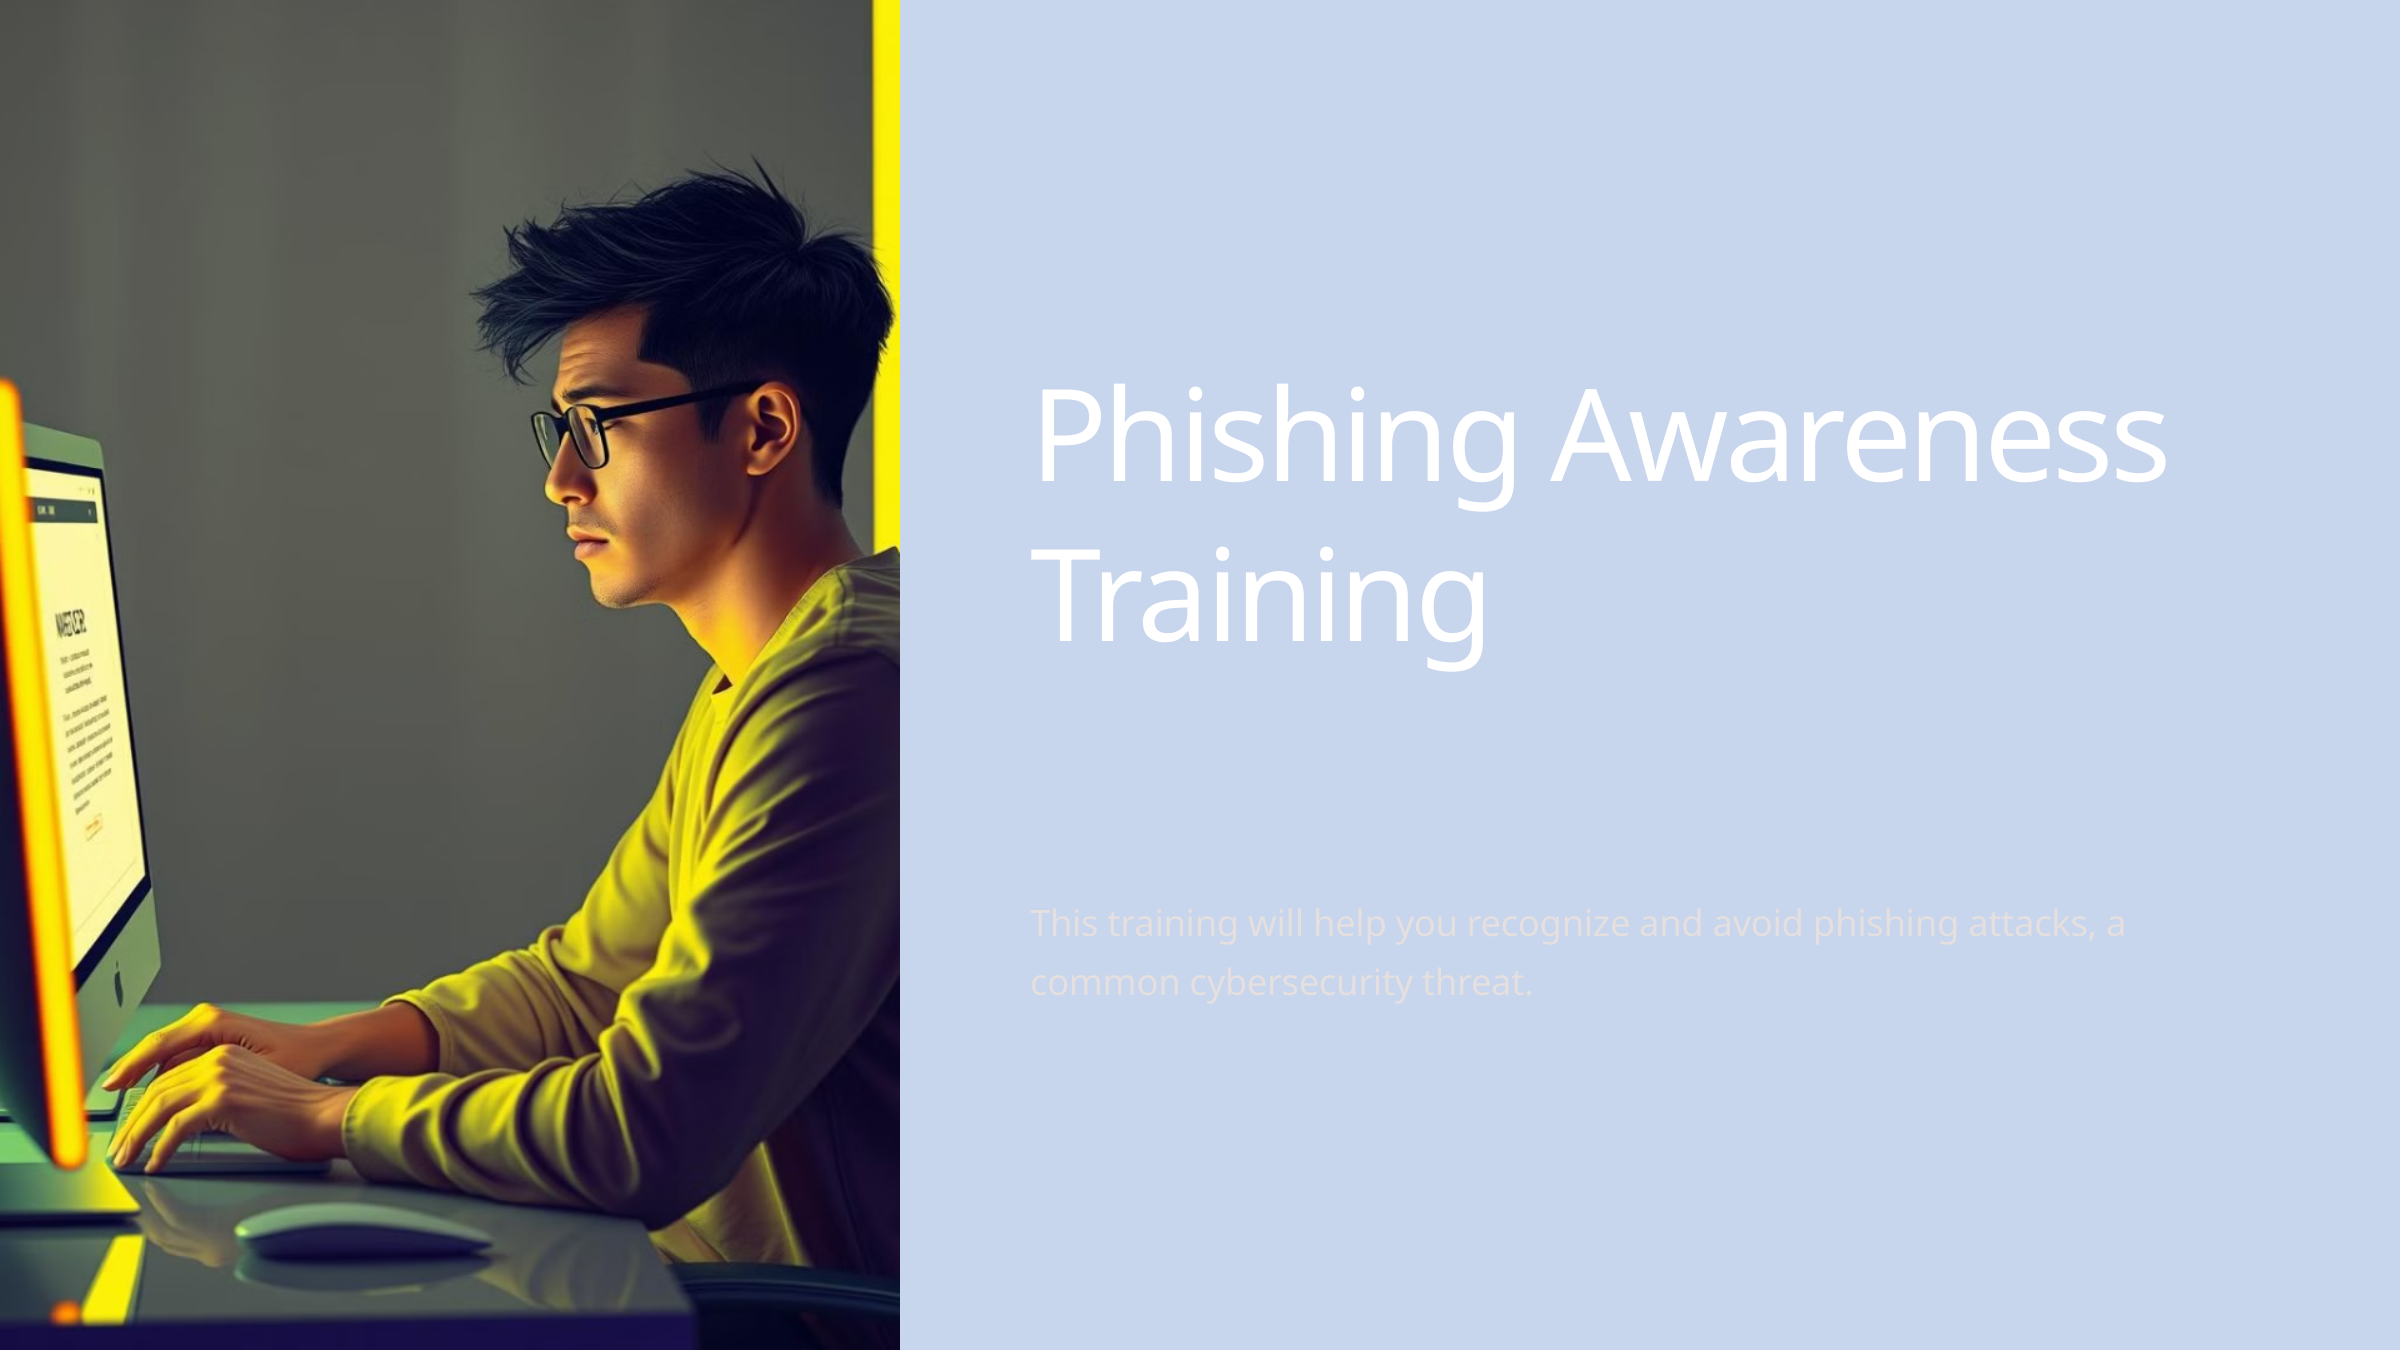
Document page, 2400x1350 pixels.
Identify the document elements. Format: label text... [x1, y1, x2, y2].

picture [0, 0, 900, 1350]
text_box Phishing Awareness Training [1030, 346, 2270, 829]
text_box This training will help you recognize and avoid phishing attacks, a common cybersecurity threat. [1030, 883, 2270, 1003]
